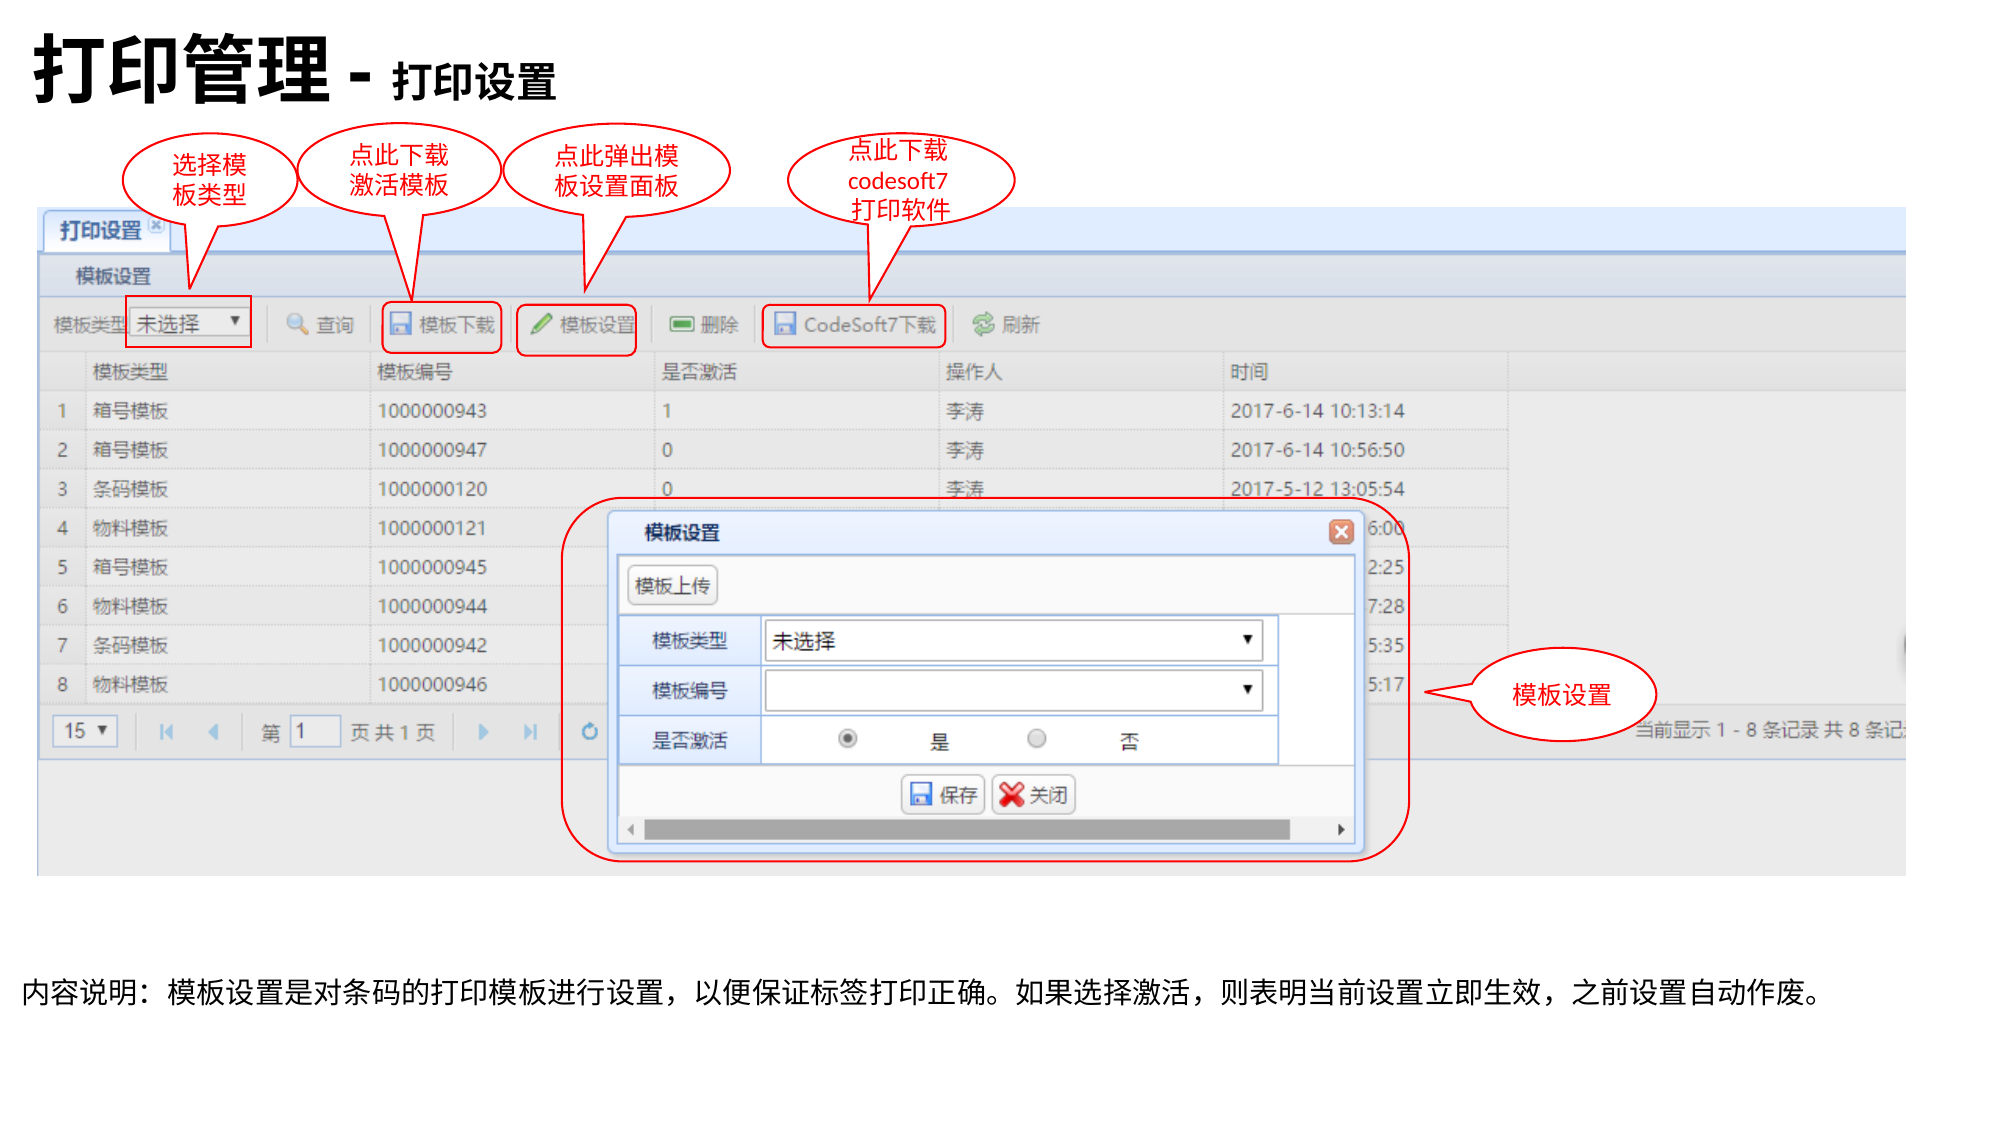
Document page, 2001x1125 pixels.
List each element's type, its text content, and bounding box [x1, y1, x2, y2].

text_box 打印管理-打印设置 [16, 15, 573, 121]
picture [37, 207, 1906, 877]
text_box 点此下载codesoft7打印软件 [787, 132, 1016, 207]
text_box 选择模板类型 [121, 132, 299, 207]
text_box 内容说明：模板设置是对条码的打印模板进行设置，以便保证标签打印正确。如果选择激活，则表明当前设置立即生效，之前设置自动作废。 [6, 967, 1850, 1017]
text_box 点此弹出模板设置面板 [502, 122, 732, 207]
text_box 点此下载 激活模板 [296, 122, 503, 207]
